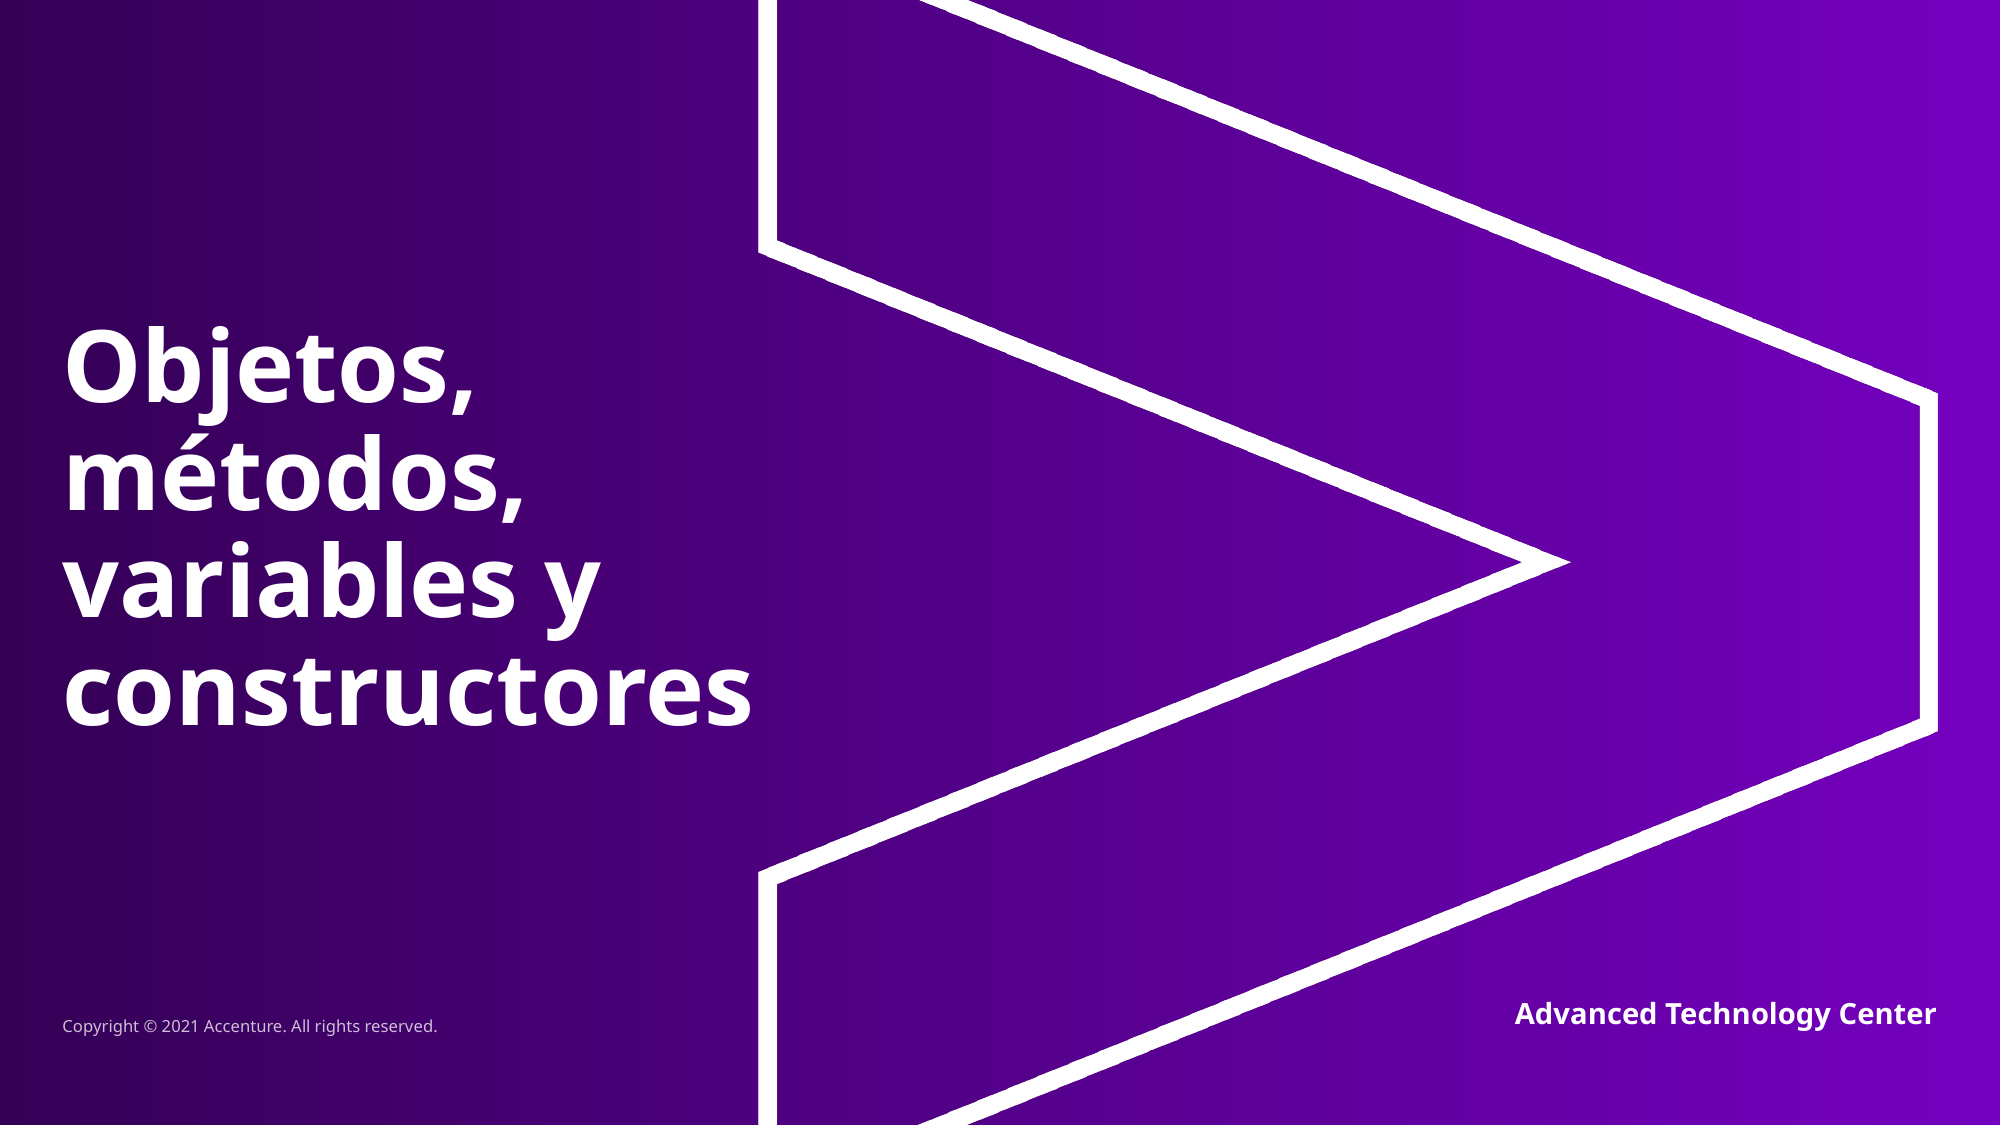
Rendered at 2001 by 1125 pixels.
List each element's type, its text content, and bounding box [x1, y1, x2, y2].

title Objetos, métodos, variables y constructores [62, 377, 908, 748]
picture [758, 0, 1938, 1125]
